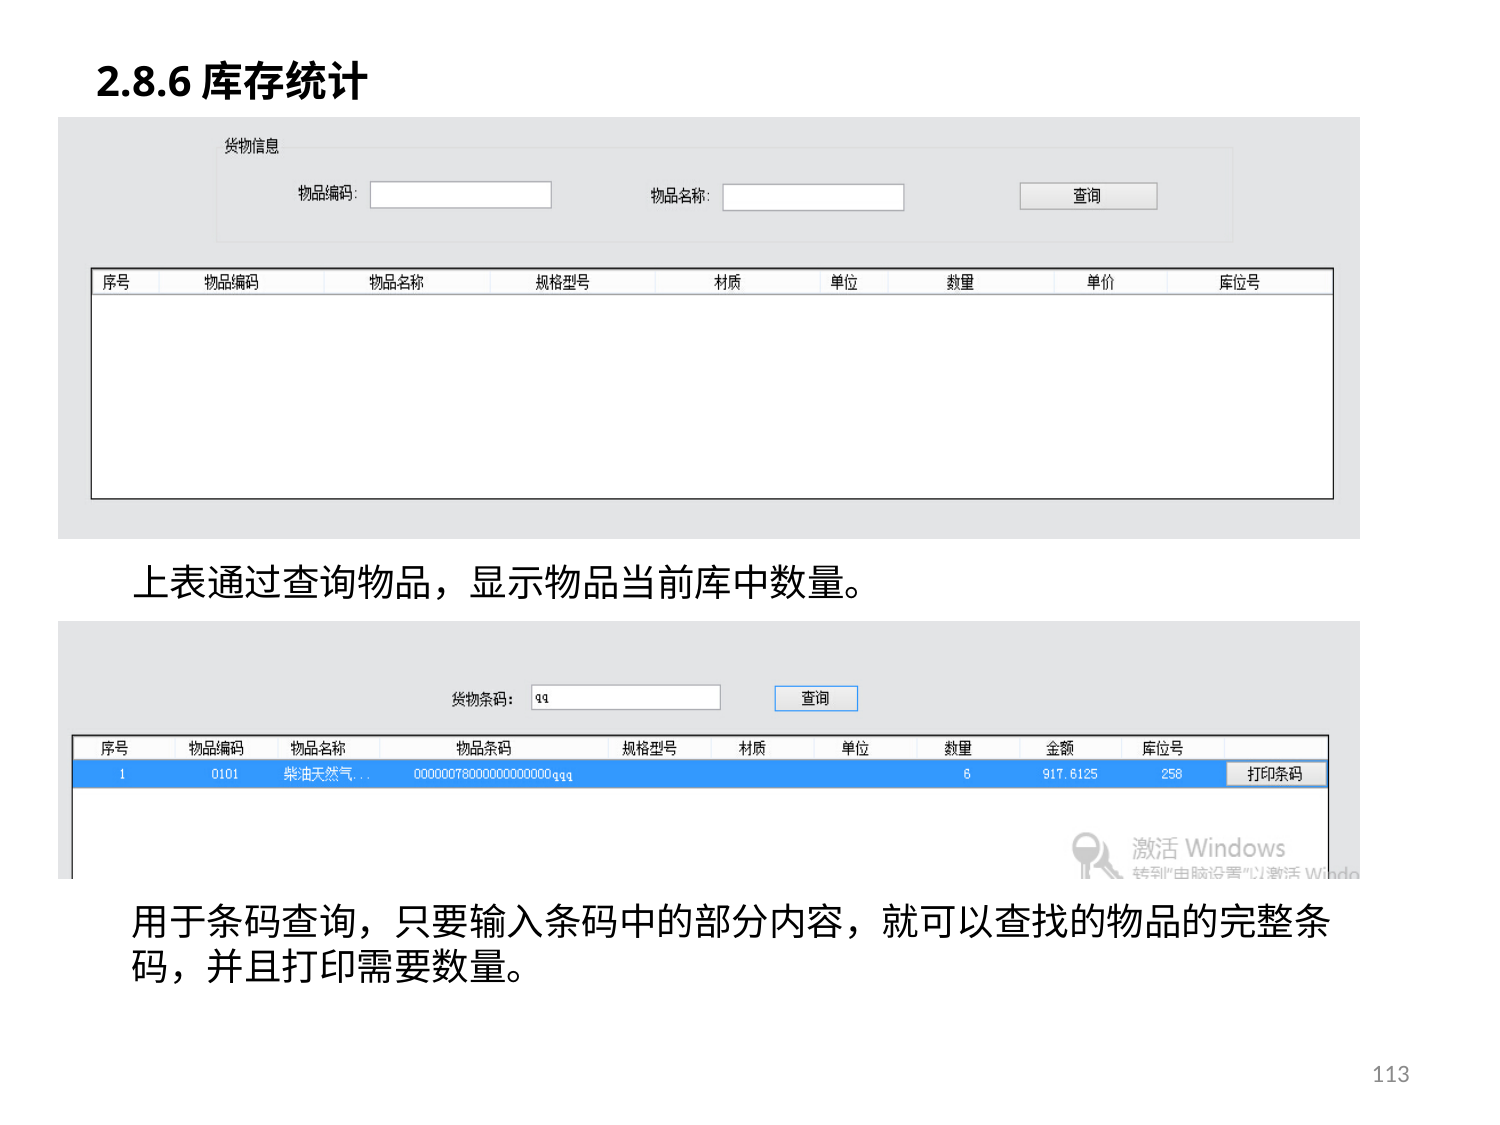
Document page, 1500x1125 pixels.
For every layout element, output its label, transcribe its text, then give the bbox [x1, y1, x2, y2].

text_box 2.8.6库存统计 [81, 46, 384, 112]
picture [58, 116, 1360, 540]
slide_number 113 [1074, 1042, 1425, 1103]
text_box 用于条码查询，只要输入条码中的部分内容，就可以查找的物品的完整条码，并且打印需要数量。 [117, 890, 1348, 995]
text_box 上表通过查询物品，显示物品当前库中数量。 [117, 551, 950, 611]
picture [58, 620, 1360, 880]
